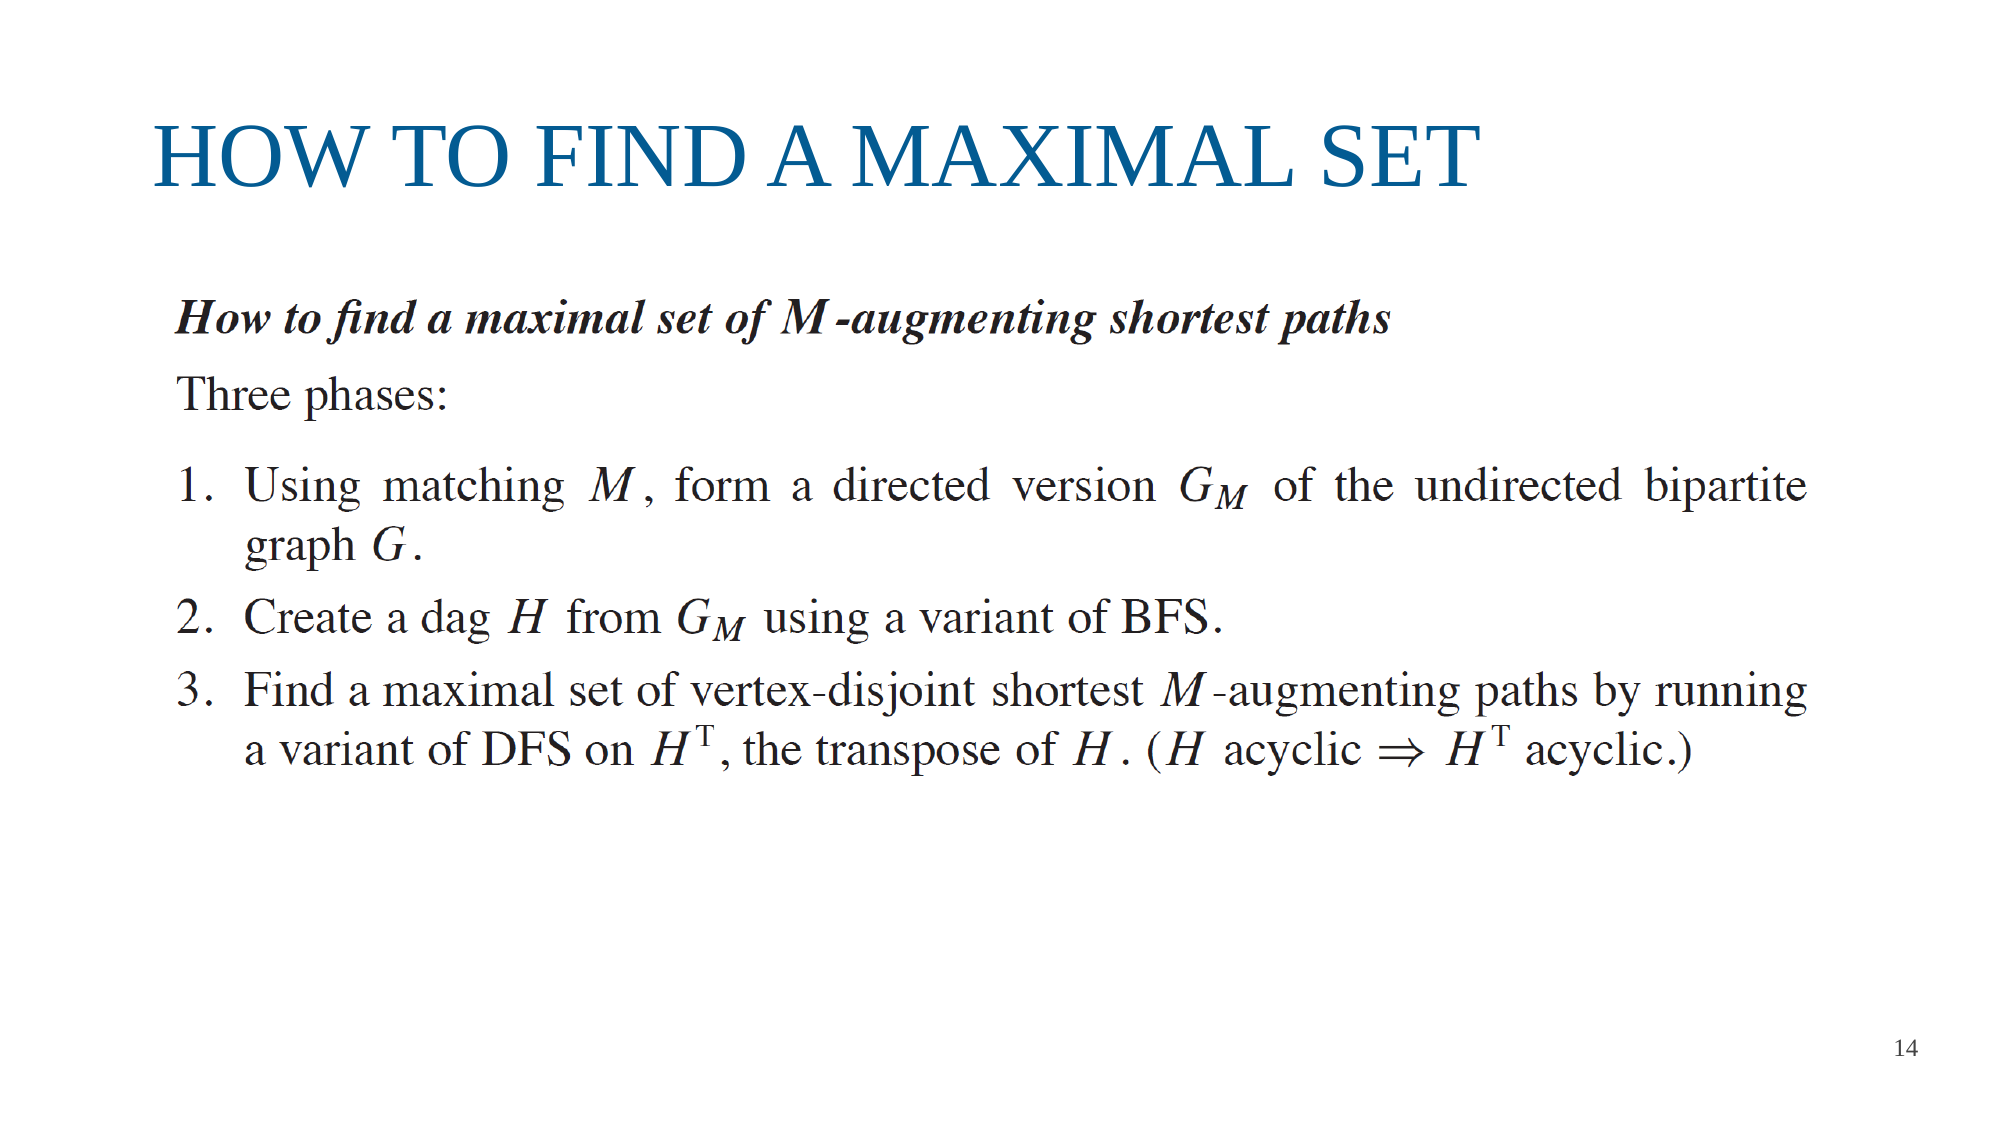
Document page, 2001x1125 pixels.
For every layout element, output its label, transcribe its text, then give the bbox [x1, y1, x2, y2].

title HOW TO FIND A MAXIMAL SET [137, 48, 1863, 266]
picture [163, 280, 1837, 818]
slide_number 14 [1483, 1016, 1934, 1077]
